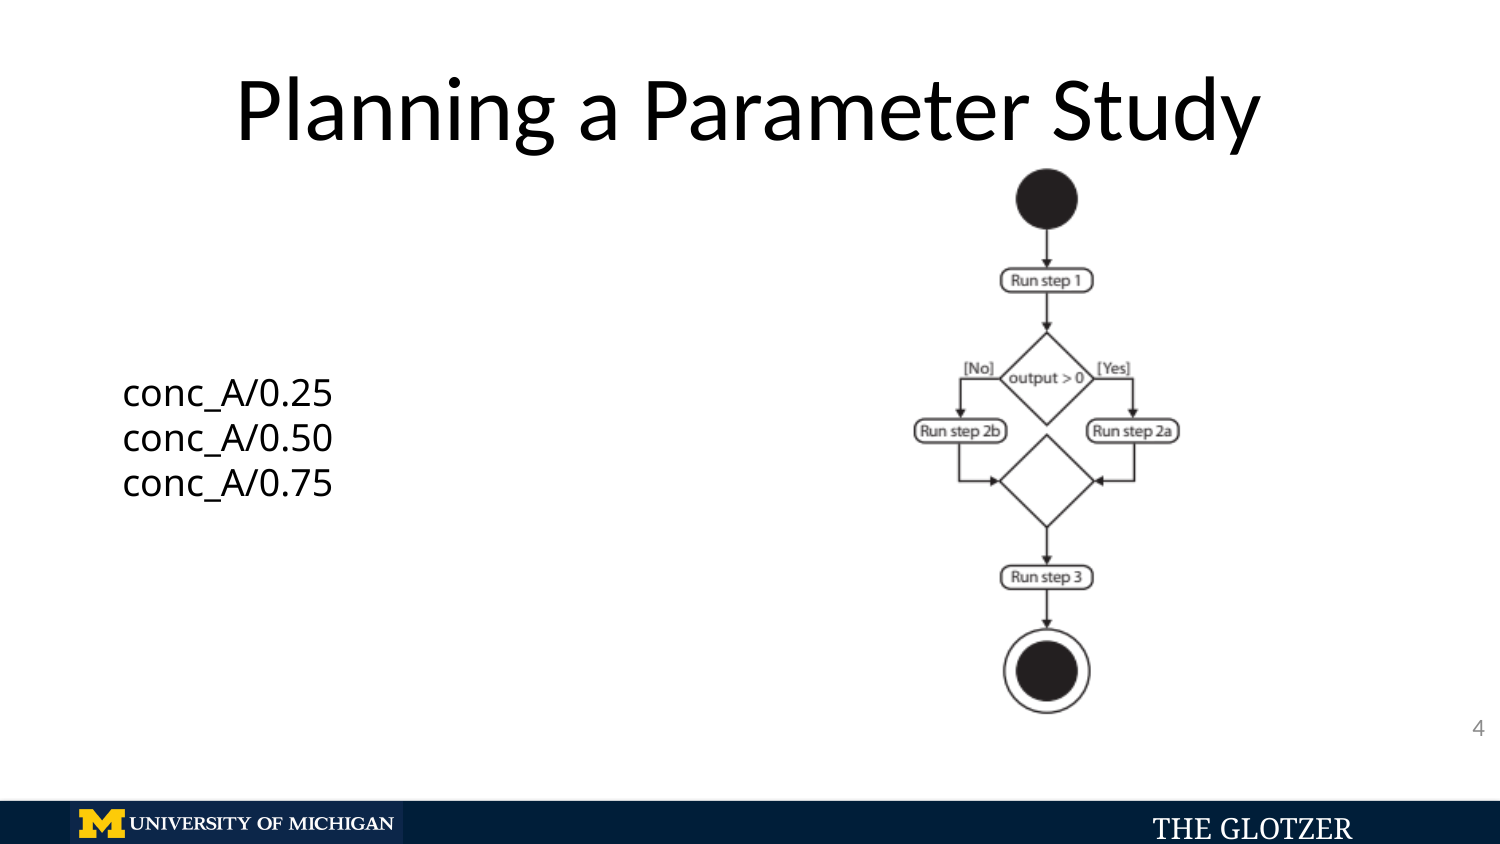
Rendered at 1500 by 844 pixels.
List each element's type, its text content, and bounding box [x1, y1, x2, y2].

slide_number 4 [1149, 704, 1500, 750]
picture [887, 155, 1209, 732]
title Planning a Parameter Study [75, 33, 1425, 175]
text_box conc_A/0.25 conc_A/0.50 conc_A/0.75 [107, 362, 809, 512]
picture [70, 801, 403, 844]
